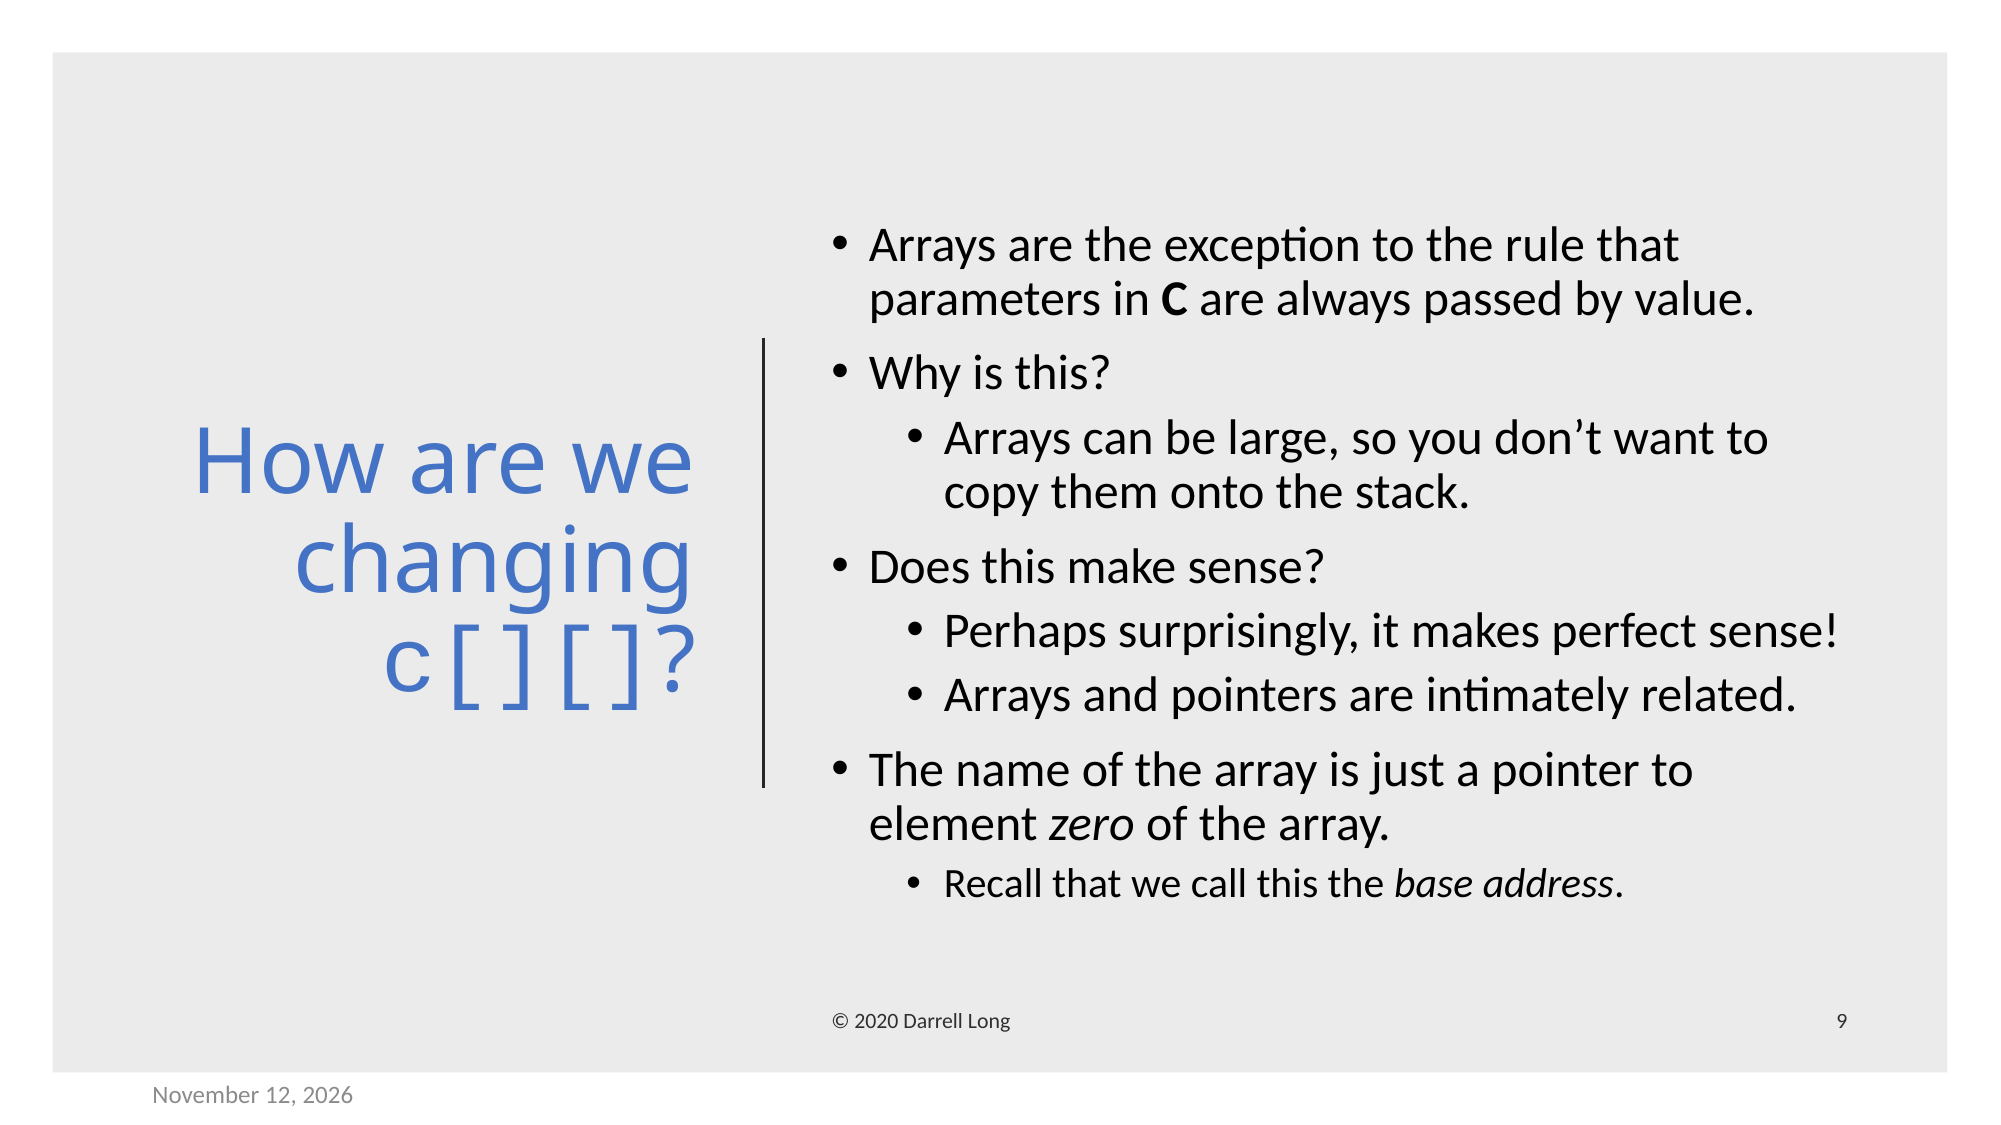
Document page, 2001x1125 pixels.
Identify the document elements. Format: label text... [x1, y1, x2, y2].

list Arrays are the exception to the rule that parameters in C are always passed by value. Why is this? Arrays can be large, so you don’t want to copy them onto the stack. Does this make sense? Perhaps surprisingly, it makes perfect sense! Arrays and pointers are intimately related. The name of the array is just a pointer to element zero of the array. Recall that we call this the base address. [816, 158, 1863, 967]
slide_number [137, 1063, 588, 1124]
footer © 2020 Darrell Long [816, 989, 1680, 1050]
slide_number 9 [1734, 989, 1863, 1050]
title How are we changing c[][]? [137, 158, 711, 967]
text_box [52, 51, 1948, 1073]
